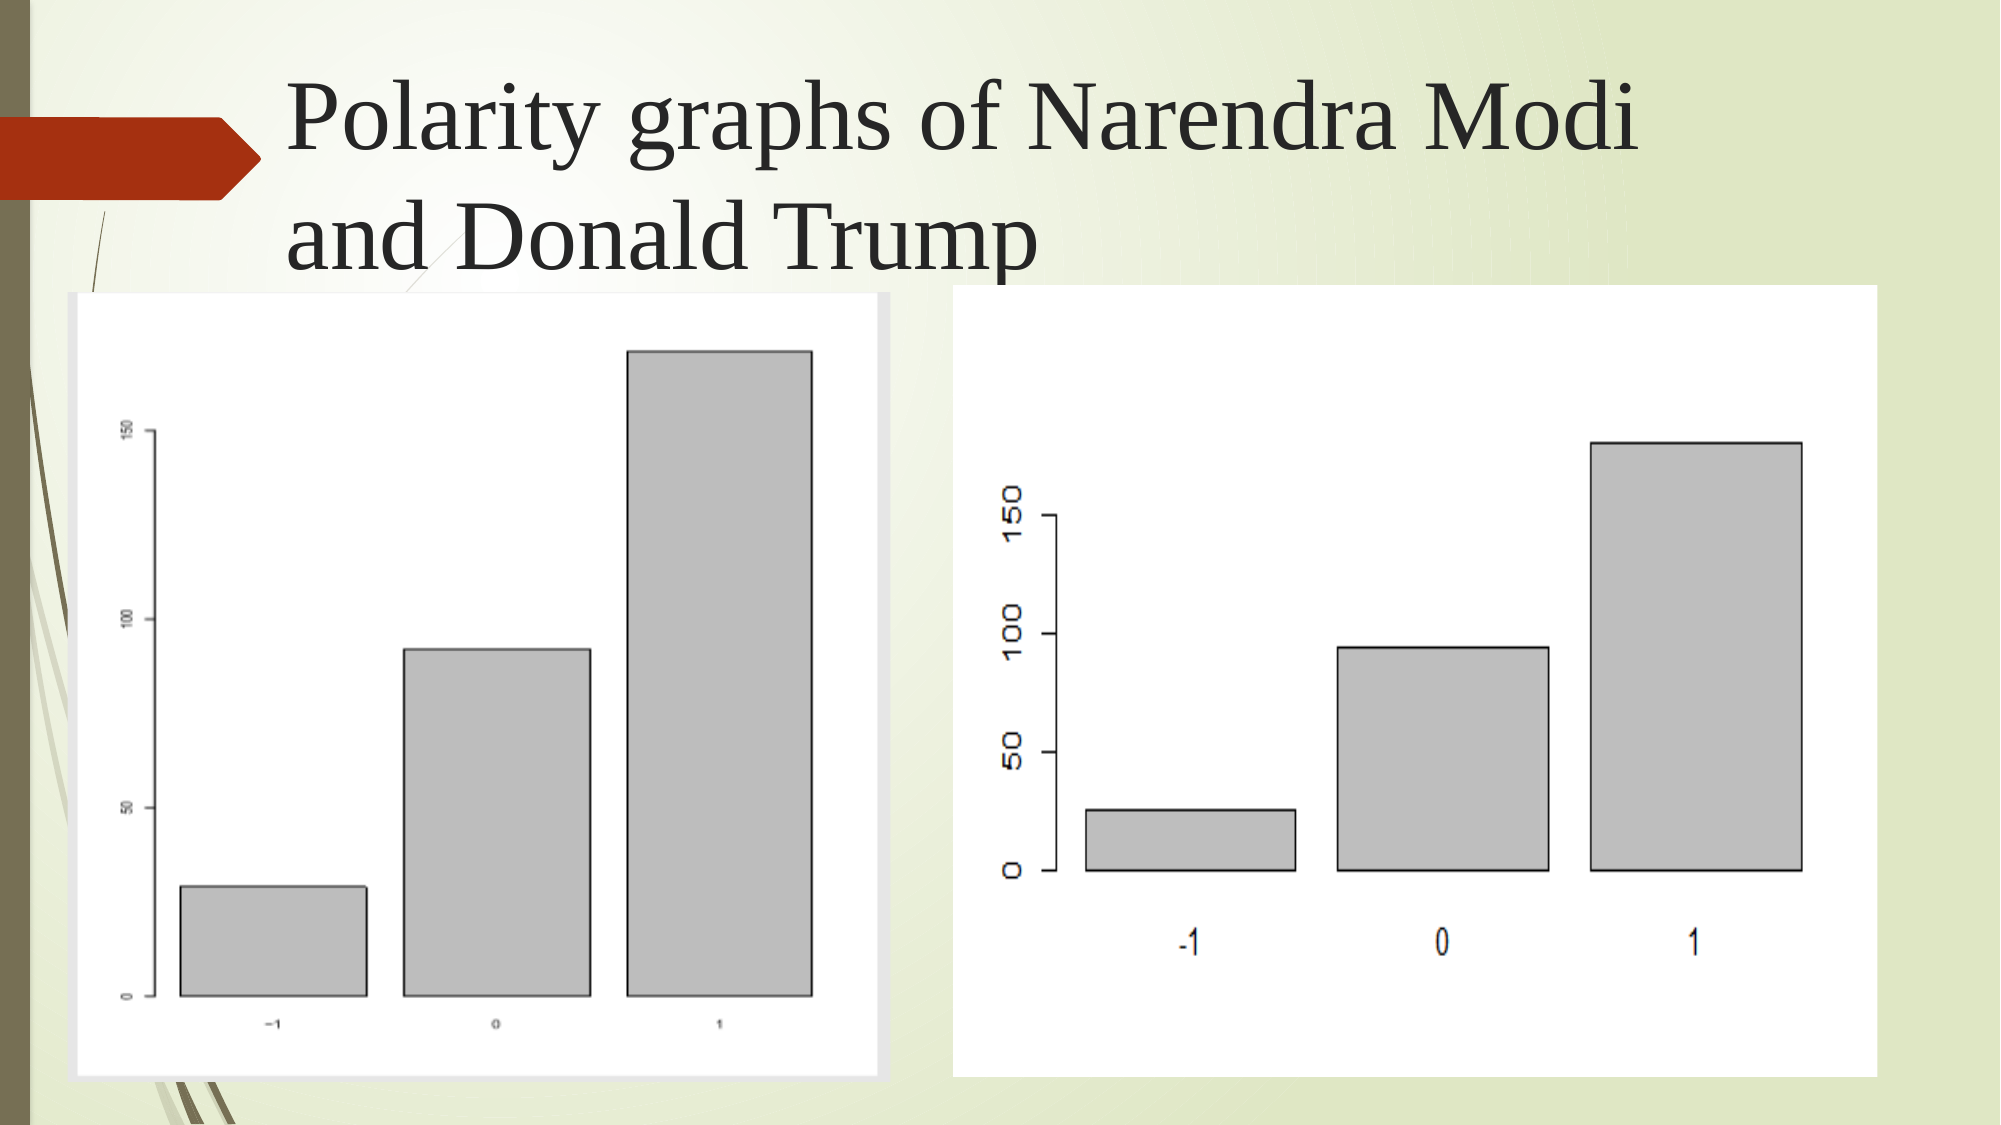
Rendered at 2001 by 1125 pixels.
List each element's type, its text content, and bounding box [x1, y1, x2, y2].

picture [67, 292, 891, 1082]
title Polarity graphs of Narendra Modi and Donald Trump [270, 41, 1733, 252]
picture [952, 285, 1878, 1077]
